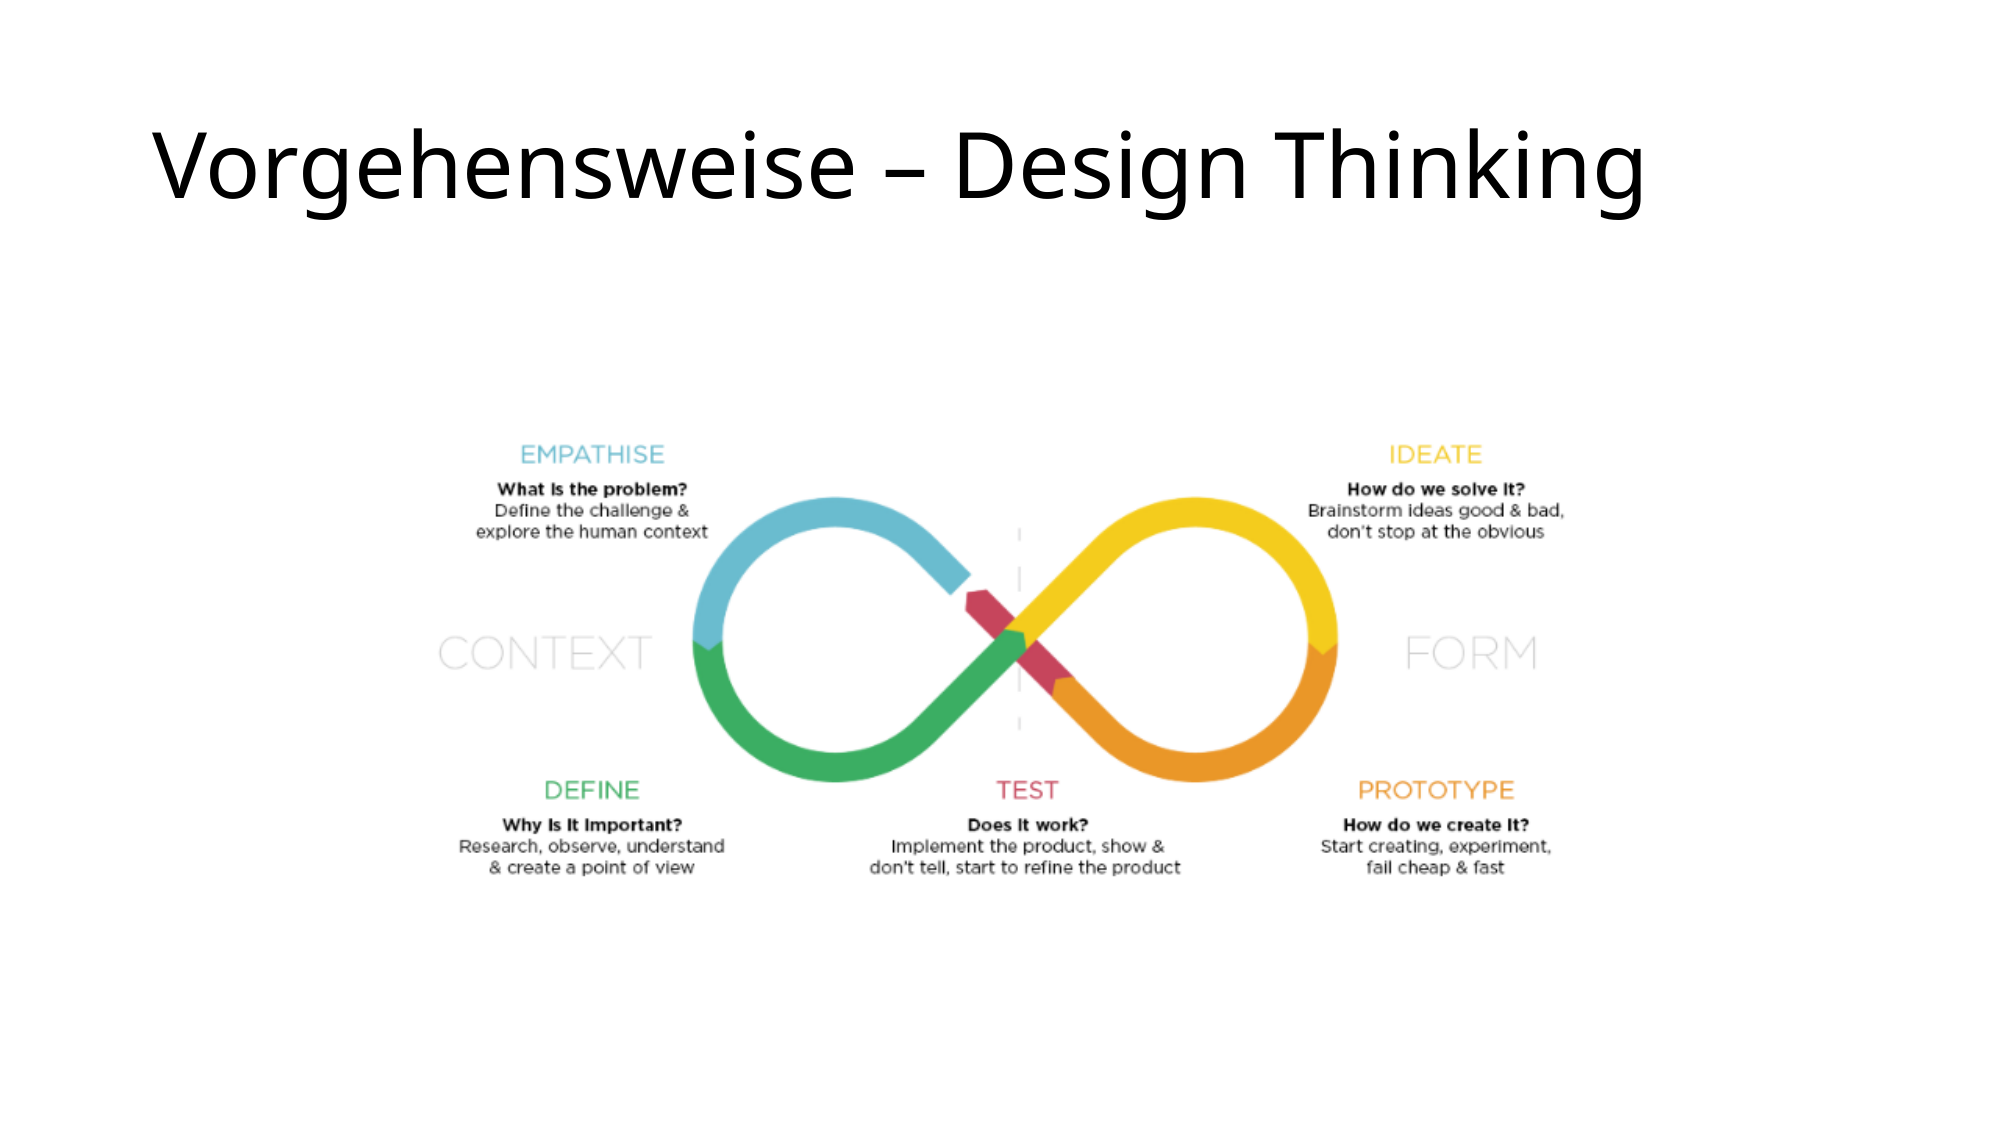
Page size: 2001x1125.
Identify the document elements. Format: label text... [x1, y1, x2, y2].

title Vorgehensweise – Design Thinking [137, 59, 1863, 278]
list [415, 395, 1585, 917]
